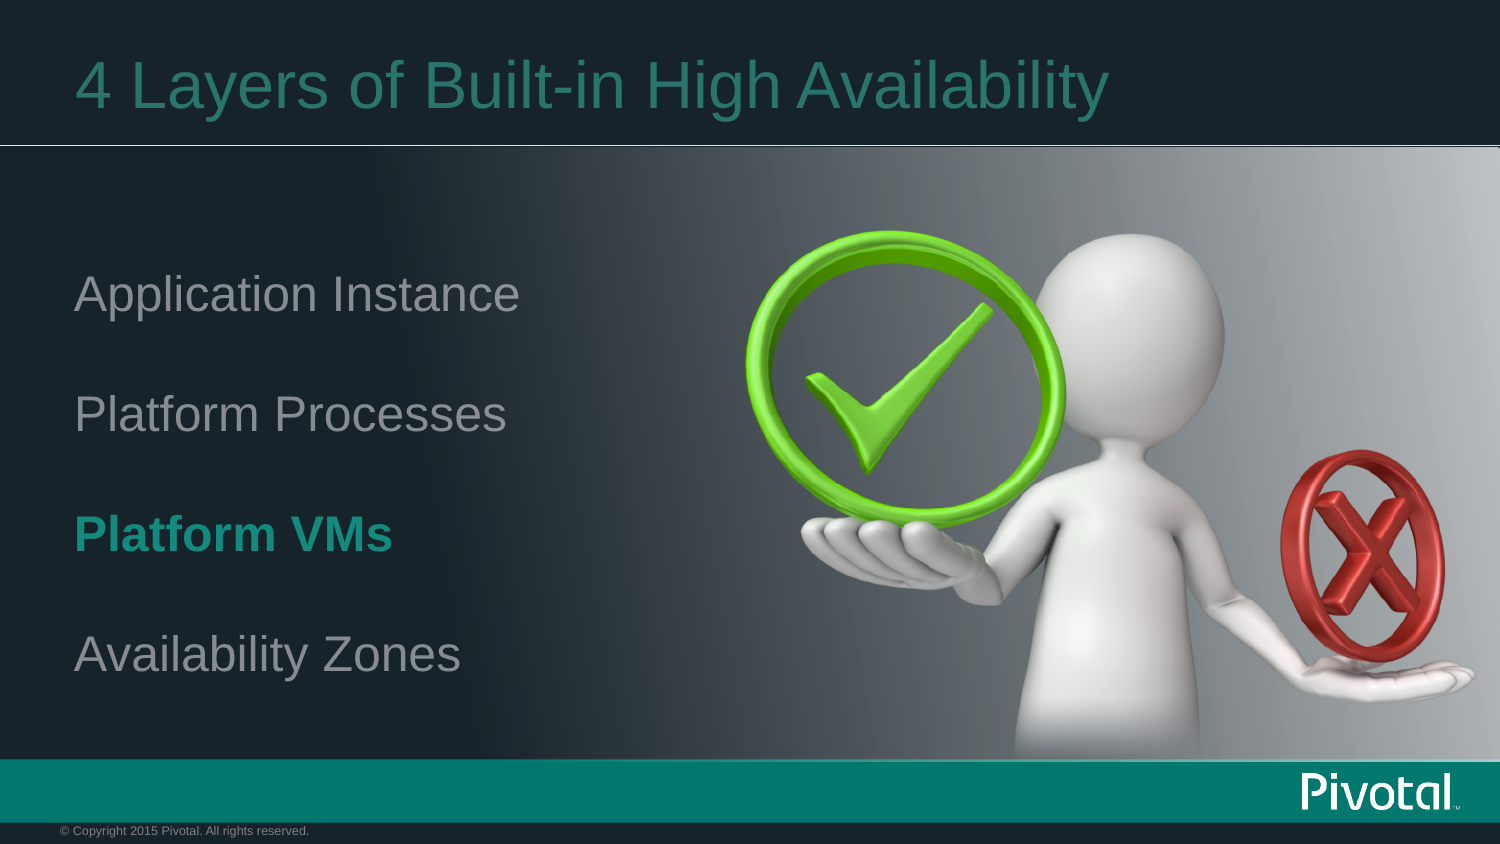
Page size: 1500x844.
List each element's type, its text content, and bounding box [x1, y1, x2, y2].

title 4 Layers of Built-in High Availability [75, 52, 1425, 113]
picture [1302, 773, 1460, 810]
picture [719, 206, 1486, 762]
text_box Application Instance Platform Processes Platform VMs Availability Zones [60, 201, 633, 619]
text_box [17, 147, 1500, 762]
